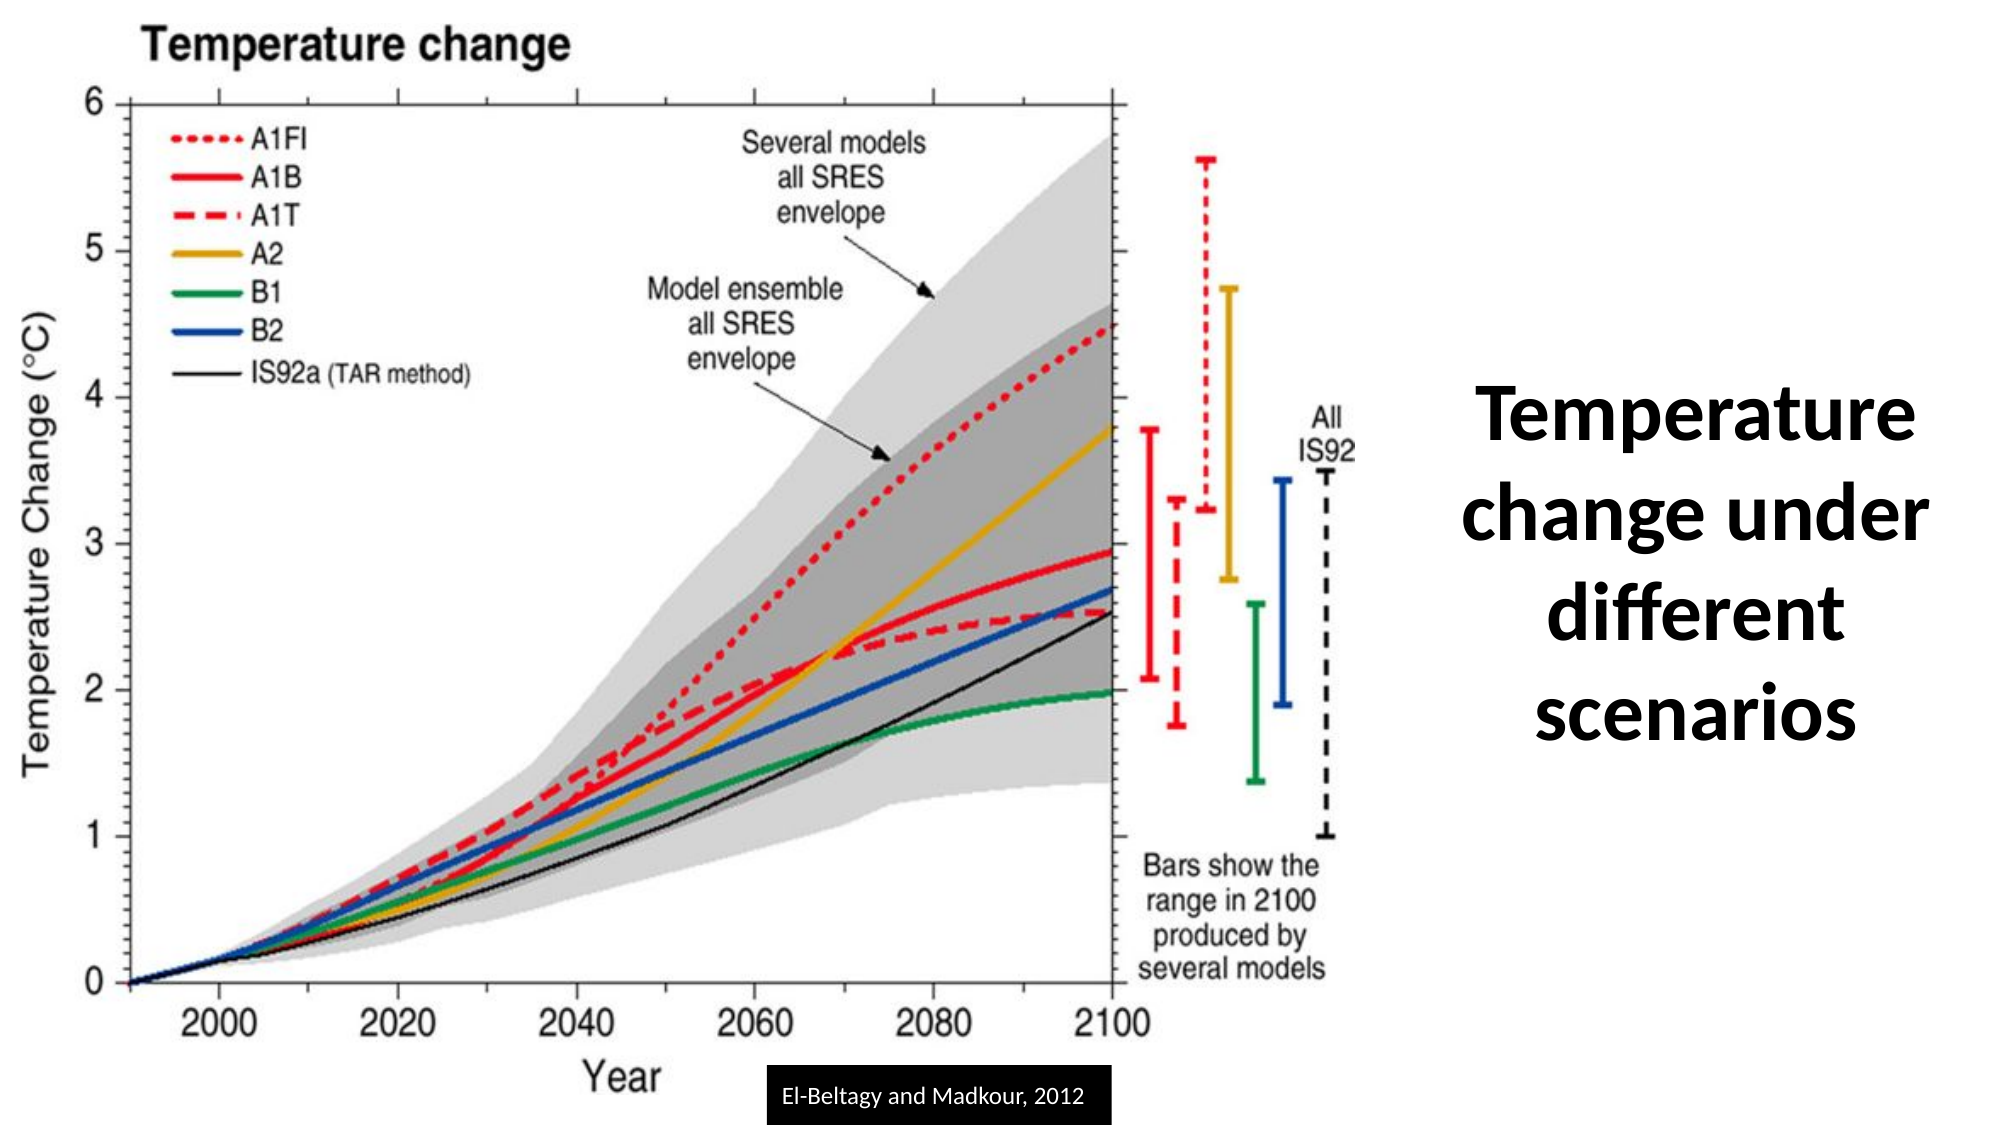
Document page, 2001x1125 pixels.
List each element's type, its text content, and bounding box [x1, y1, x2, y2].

slide_number El-Beltagy and Madkour, 2012 [766, 1095, 1112, 1125]
picture [21, 23, 1355, 1095]
text_box Temperature change under different scenarios [1392, 349, 2000, 765]
